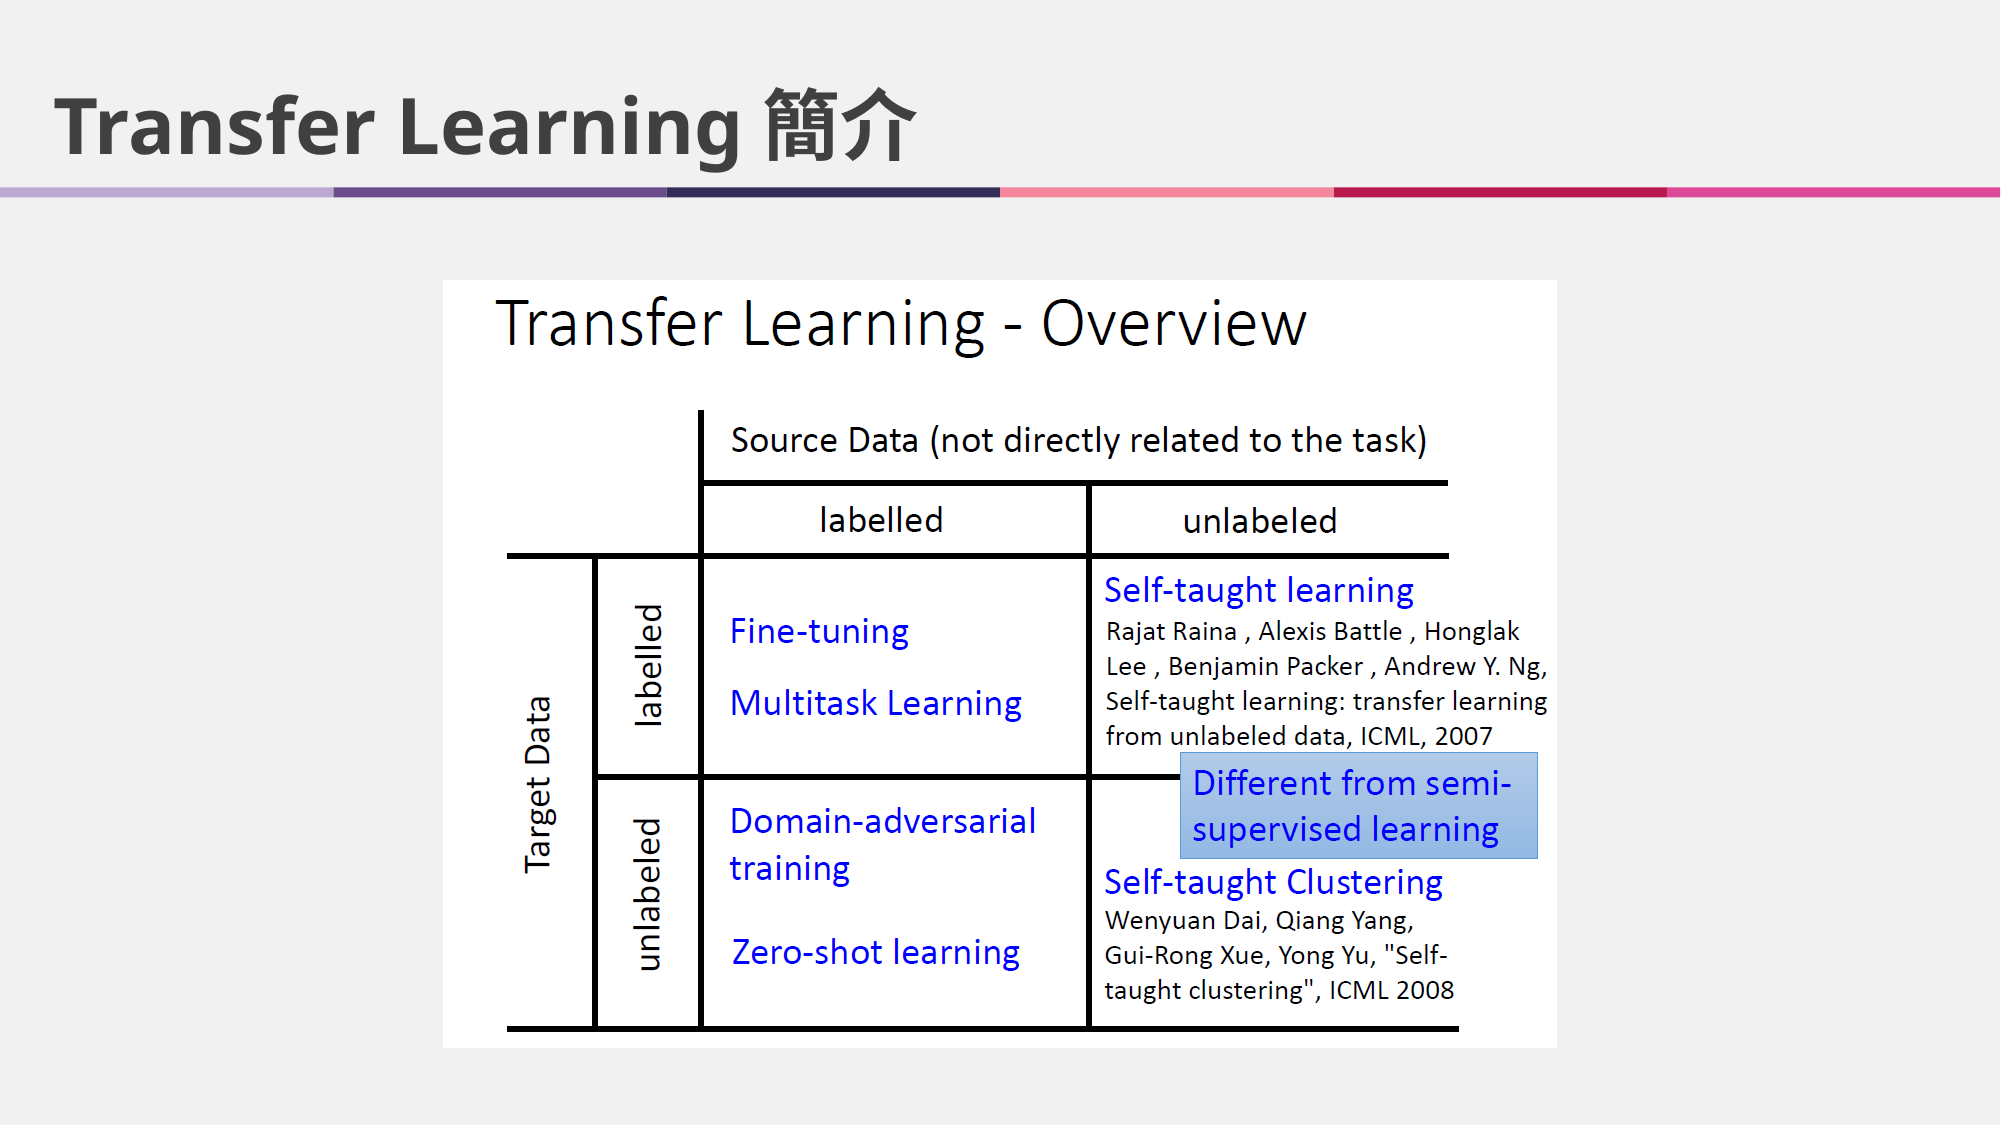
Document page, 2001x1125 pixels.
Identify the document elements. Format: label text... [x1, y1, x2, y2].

picture [442, 279, 1557, 1049]
list Transfer Learning簡介 [53, 77, 1881, 169]
